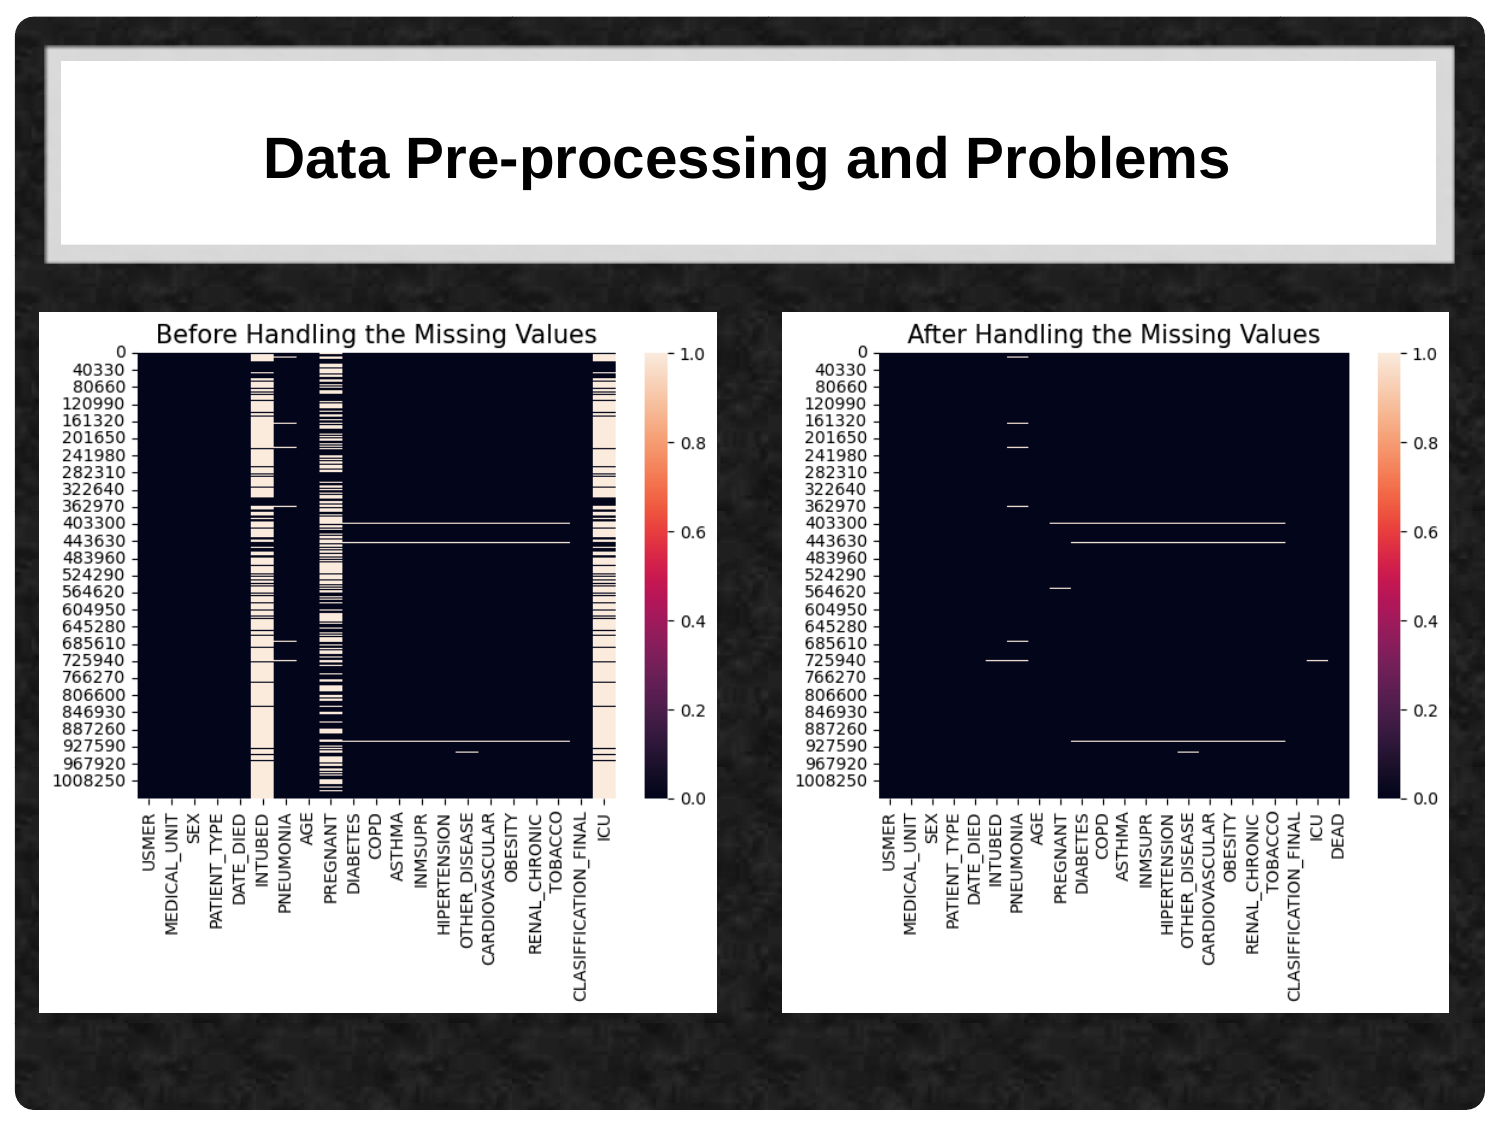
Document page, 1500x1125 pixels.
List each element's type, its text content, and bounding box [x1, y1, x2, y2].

text_box Data Pre-processing and Problems [248, 112, 1252, 198]
picture [782, 312, 1449, 1013]
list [39, 312, 717, 1013]
